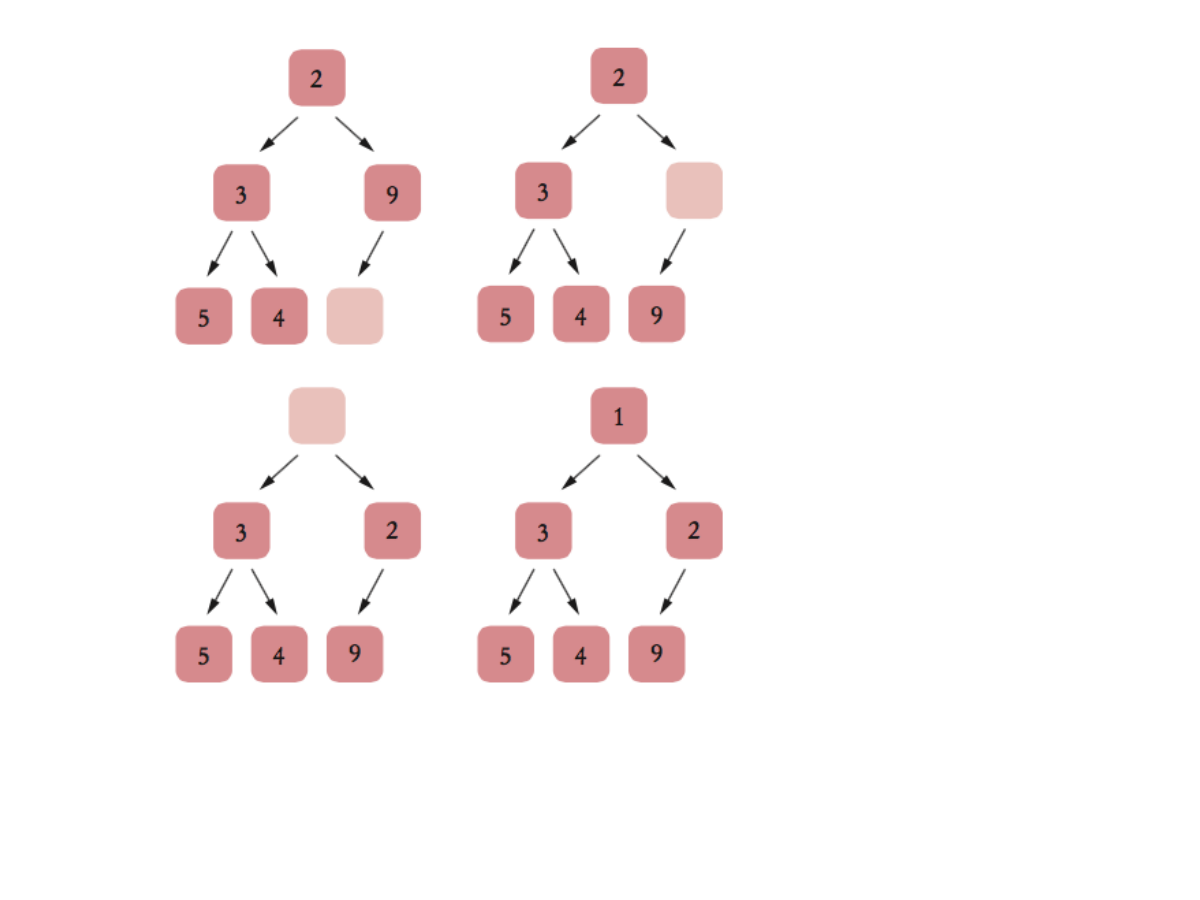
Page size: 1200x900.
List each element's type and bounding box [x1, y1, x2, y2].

text_box [152, 37, 742, 710]
